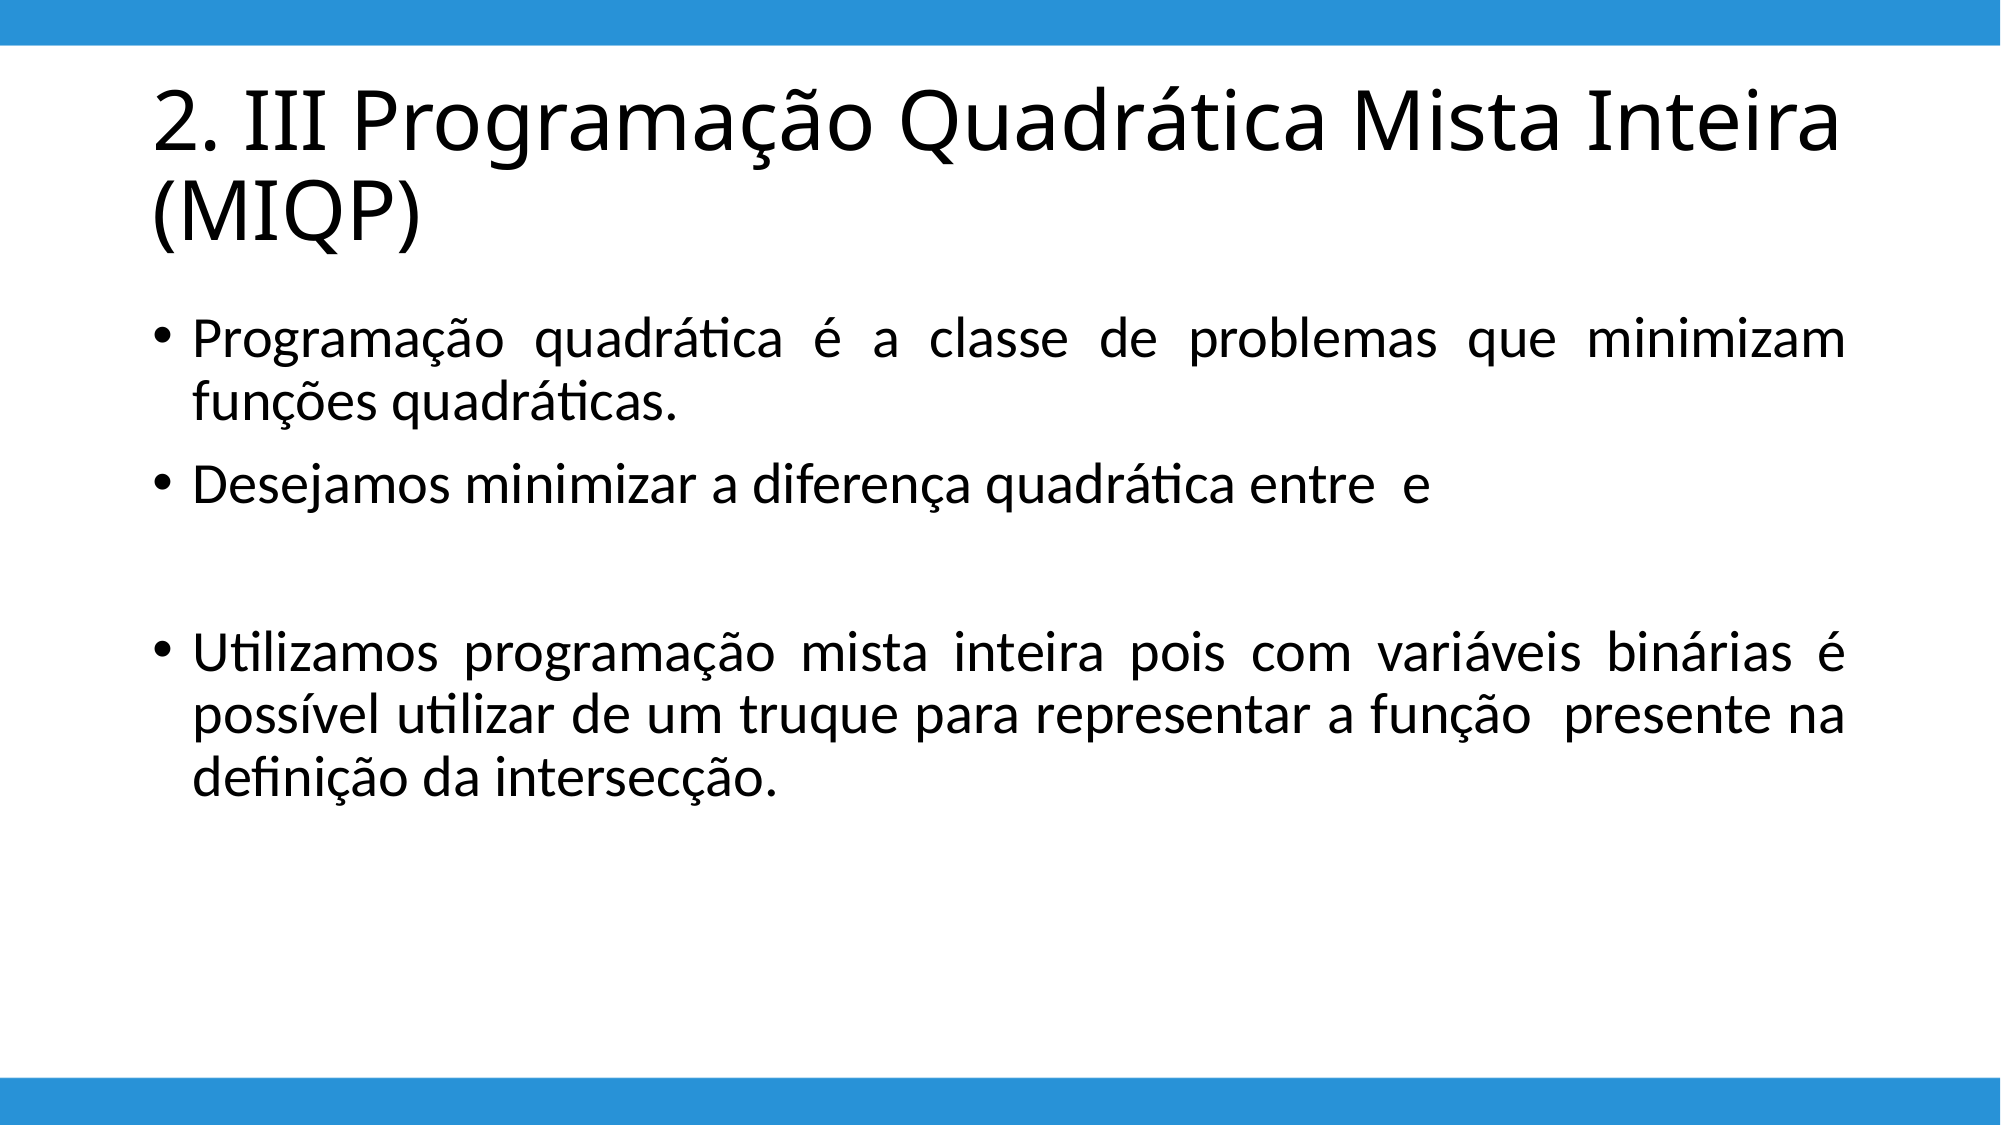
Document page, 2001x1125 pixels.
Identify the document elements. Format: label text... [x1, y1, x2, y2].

picture [0, 0, 2001, 1125]
title 2. III Programação Quadrática Mista Inteira (MIQP) [137, 59, 1863, 278]
